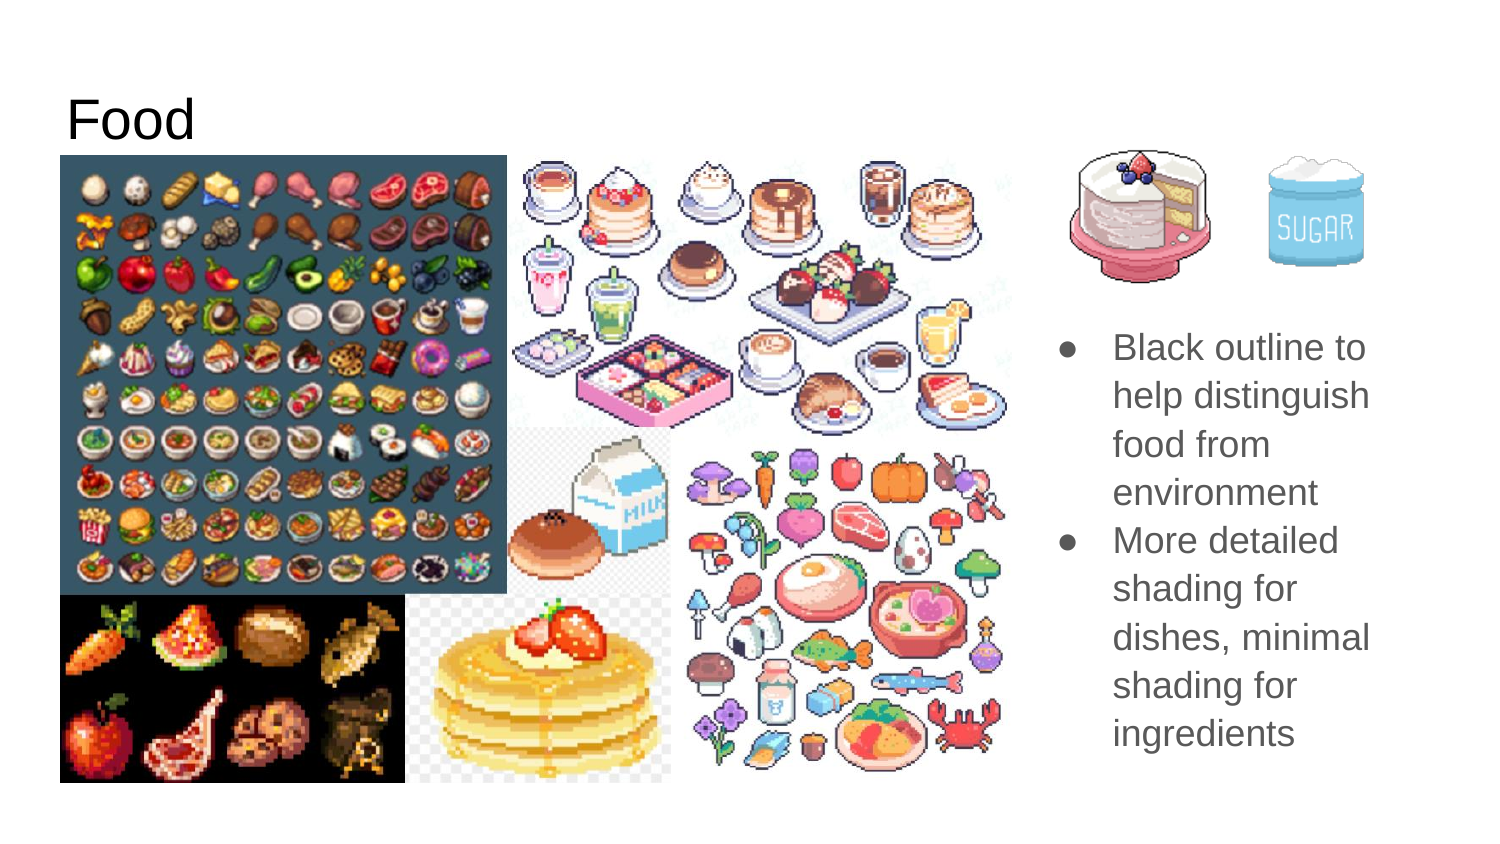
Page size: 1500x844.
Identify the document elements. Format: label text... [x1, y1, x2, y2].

picture [1062, 132, 1220, 290]
picture [1237, 132, 1395, 290]
list Black outline to help distinguish food from environment More detailed shading for dishes, minimal shading for ingredients [1022, 305, 1409, 844]
title Food [51, 72, 1449, 167]
picture [59, 155, 1012, 783]
